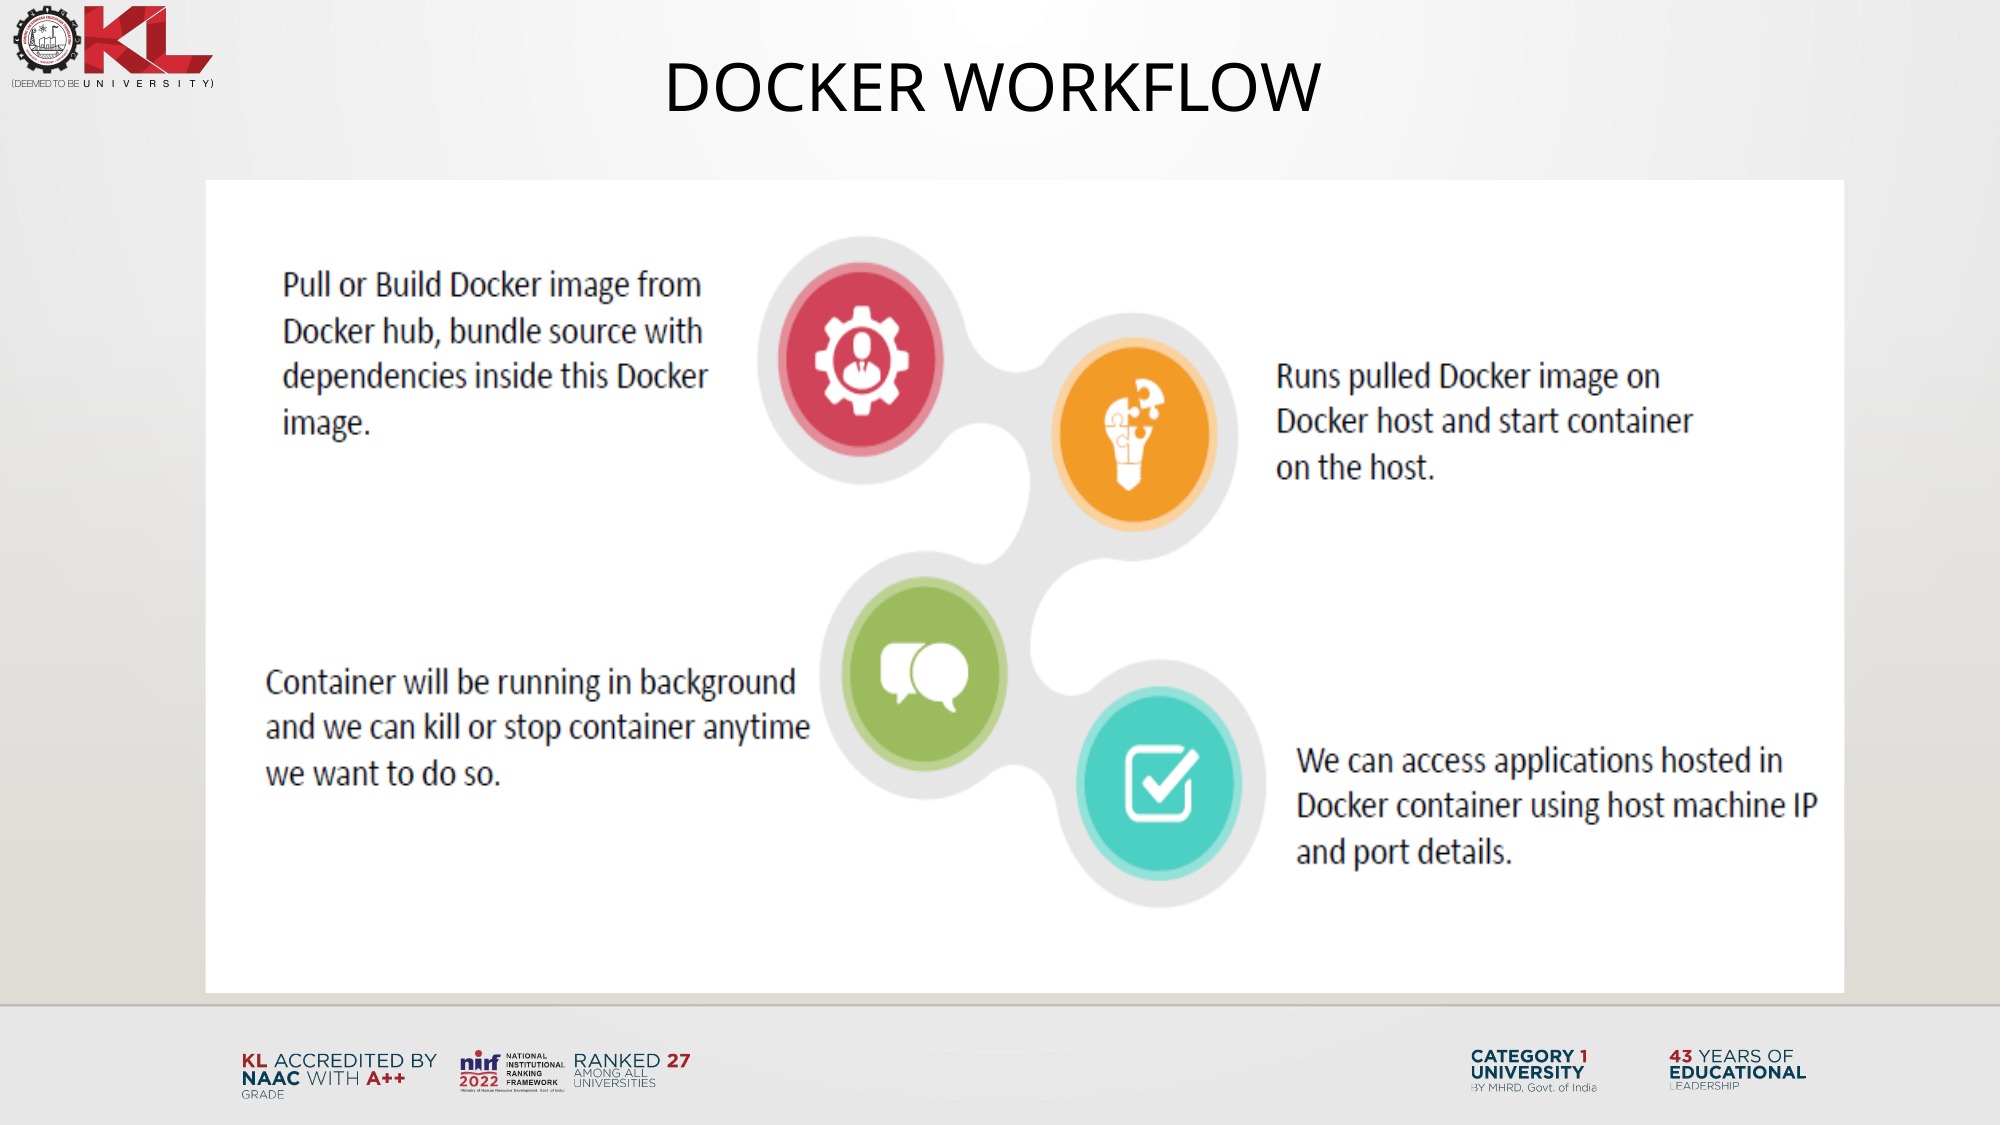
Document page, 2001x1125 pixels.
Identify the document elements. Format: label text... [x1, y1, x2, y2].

title Docker Workflow [205, 45, 1782, 180]
picture [12, 5, 213, 88]
picture [1447, 1045, 1814, 1101]
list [205, 180, 1845, 993]
picture [238, 1045, 716, 1103]
